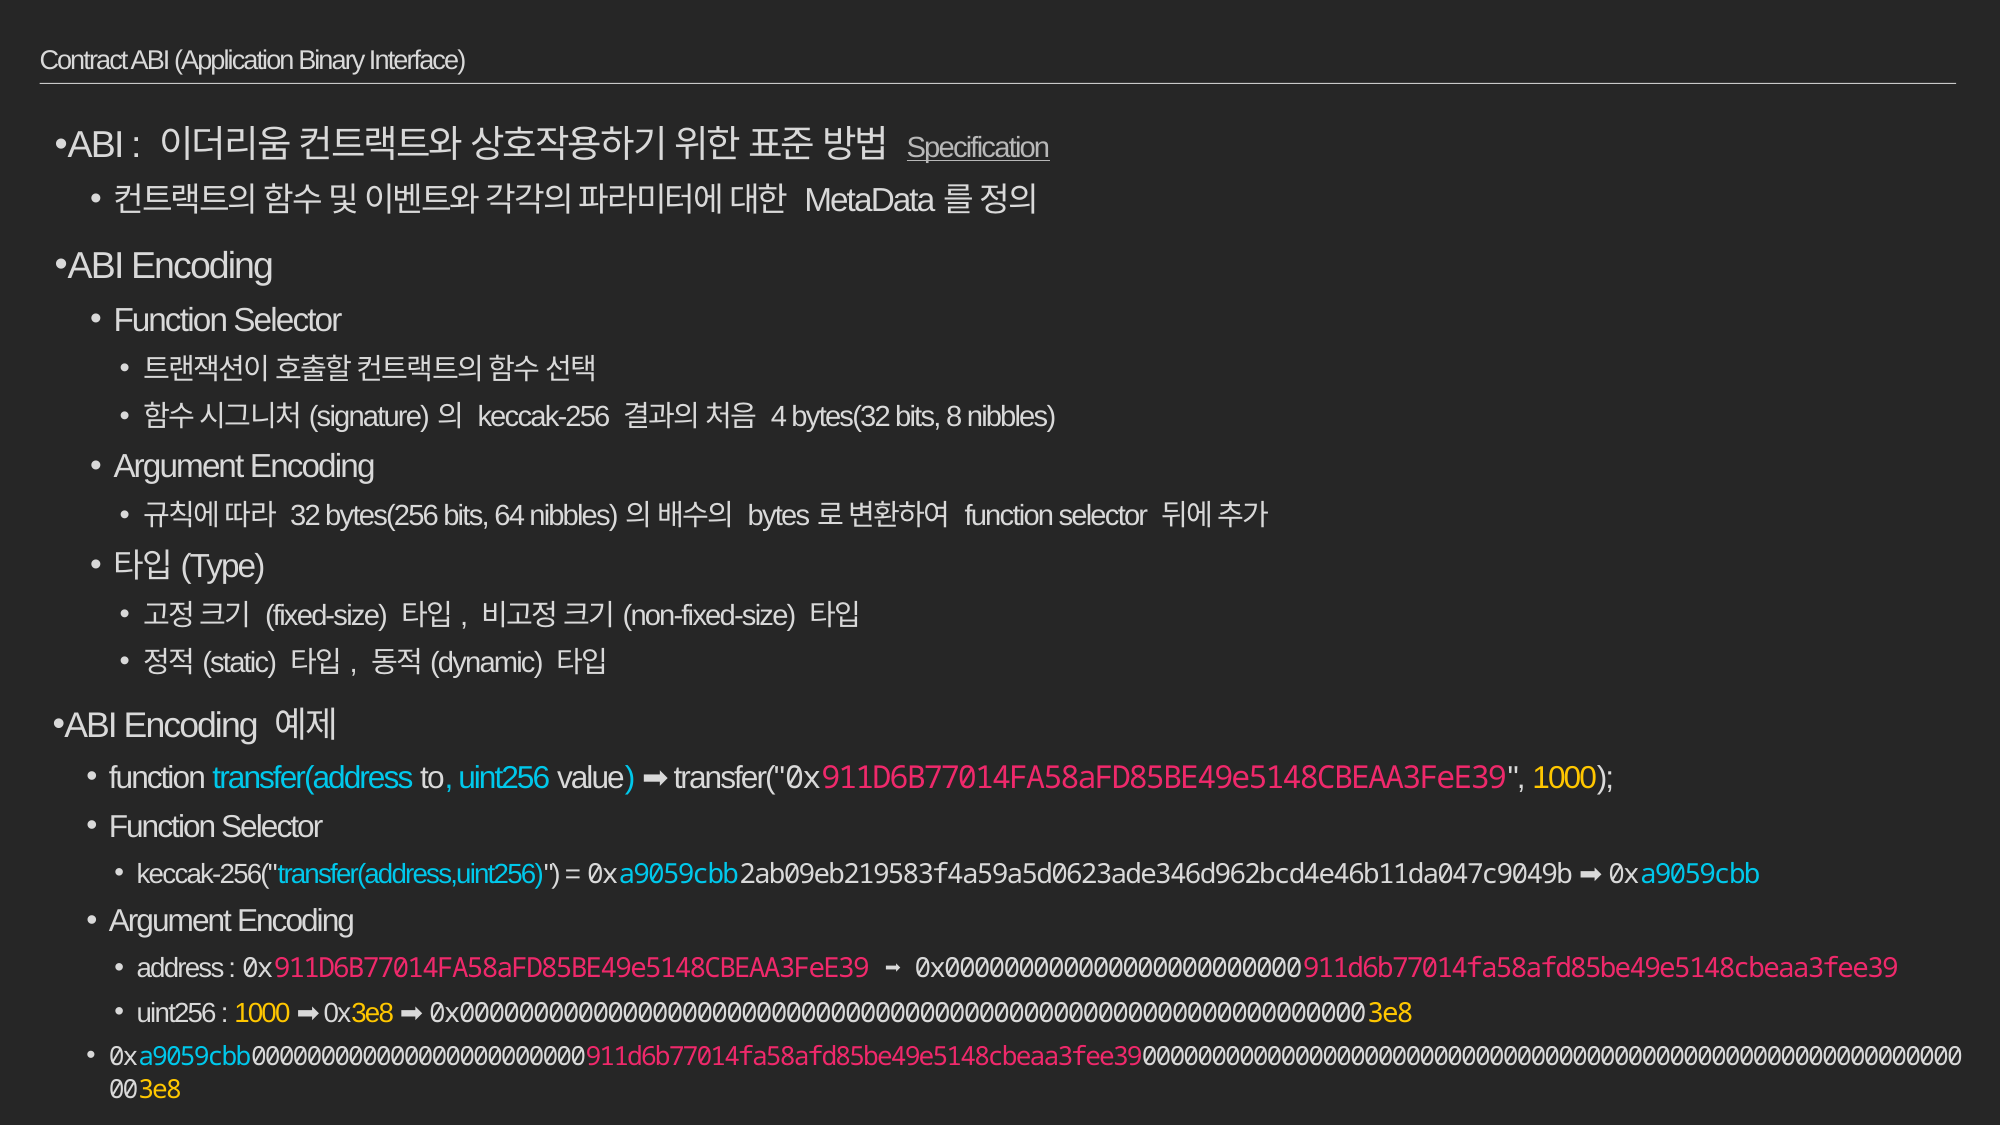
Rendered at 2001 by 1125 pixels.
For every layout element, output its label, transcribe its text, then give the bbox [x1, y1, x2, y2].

text_box ABI Encoding 예제 function transfer(address to, uint256 value) ➡ transfer("0x911D6B77014FA58aFD85BE49e5148CBEAA3FeE39", 1000); Function Selector keccak-256("transfer(address,uint256)") = 0xa9059cbb2ab09eb219583f4a59a5d0623ade346d962bcd4e46b11da047c9049b ➡ 0xa9059cbb Argument Encoding address : 0x911D6B77014FA58aFD85BE49e5148CBEAA3FeE39 ➡ 0x000000000000000000000000911d6b77014fa58afd85be49e5148cbeaa3fee39 uint256 : 1000 ➡ 0x3e8 ➡ 0x00000000000000000000000000000000000000000000000000000000000003e8 0xa9059cbb000000000000000000000000911d6b77014fa58afd85be49e5148cbeaa3fee3900000000000000000000000000000000000000000000000000000000000003e8 [37, 692, 1979, 1118]
list ABI : 이더리움 컨트랙트와 상호작용하기 위한 표준 방법 Specification 컨트랙트의 함수 및 이벤트와 각각의 파라미터에 대한 MetaData를 정의 ABI Encoding Function Selector 트랜잭션이 호출할 컨트랙트의 함수 선택 함수 시그니처(signature)의 keccak-256 결과의 처음 4 bytes(32 bits, 8 nibbles) Argument Encoding 규칙에 따라 32 bytes(256 bits, 64 nibbles)의 배수의 bytes로 변환하여 function selector 뒤에 추가 타입(Type) 고정 크기 (fixed-size) 타입, 비고정 크기(non-fixed-size) 타입 정적(static) 타입, 동적(dynamic) 타입 [39, 110, 1981, 693]
title Contract ABI (Application Binary Interface) [39, 31, 1961, 84]
